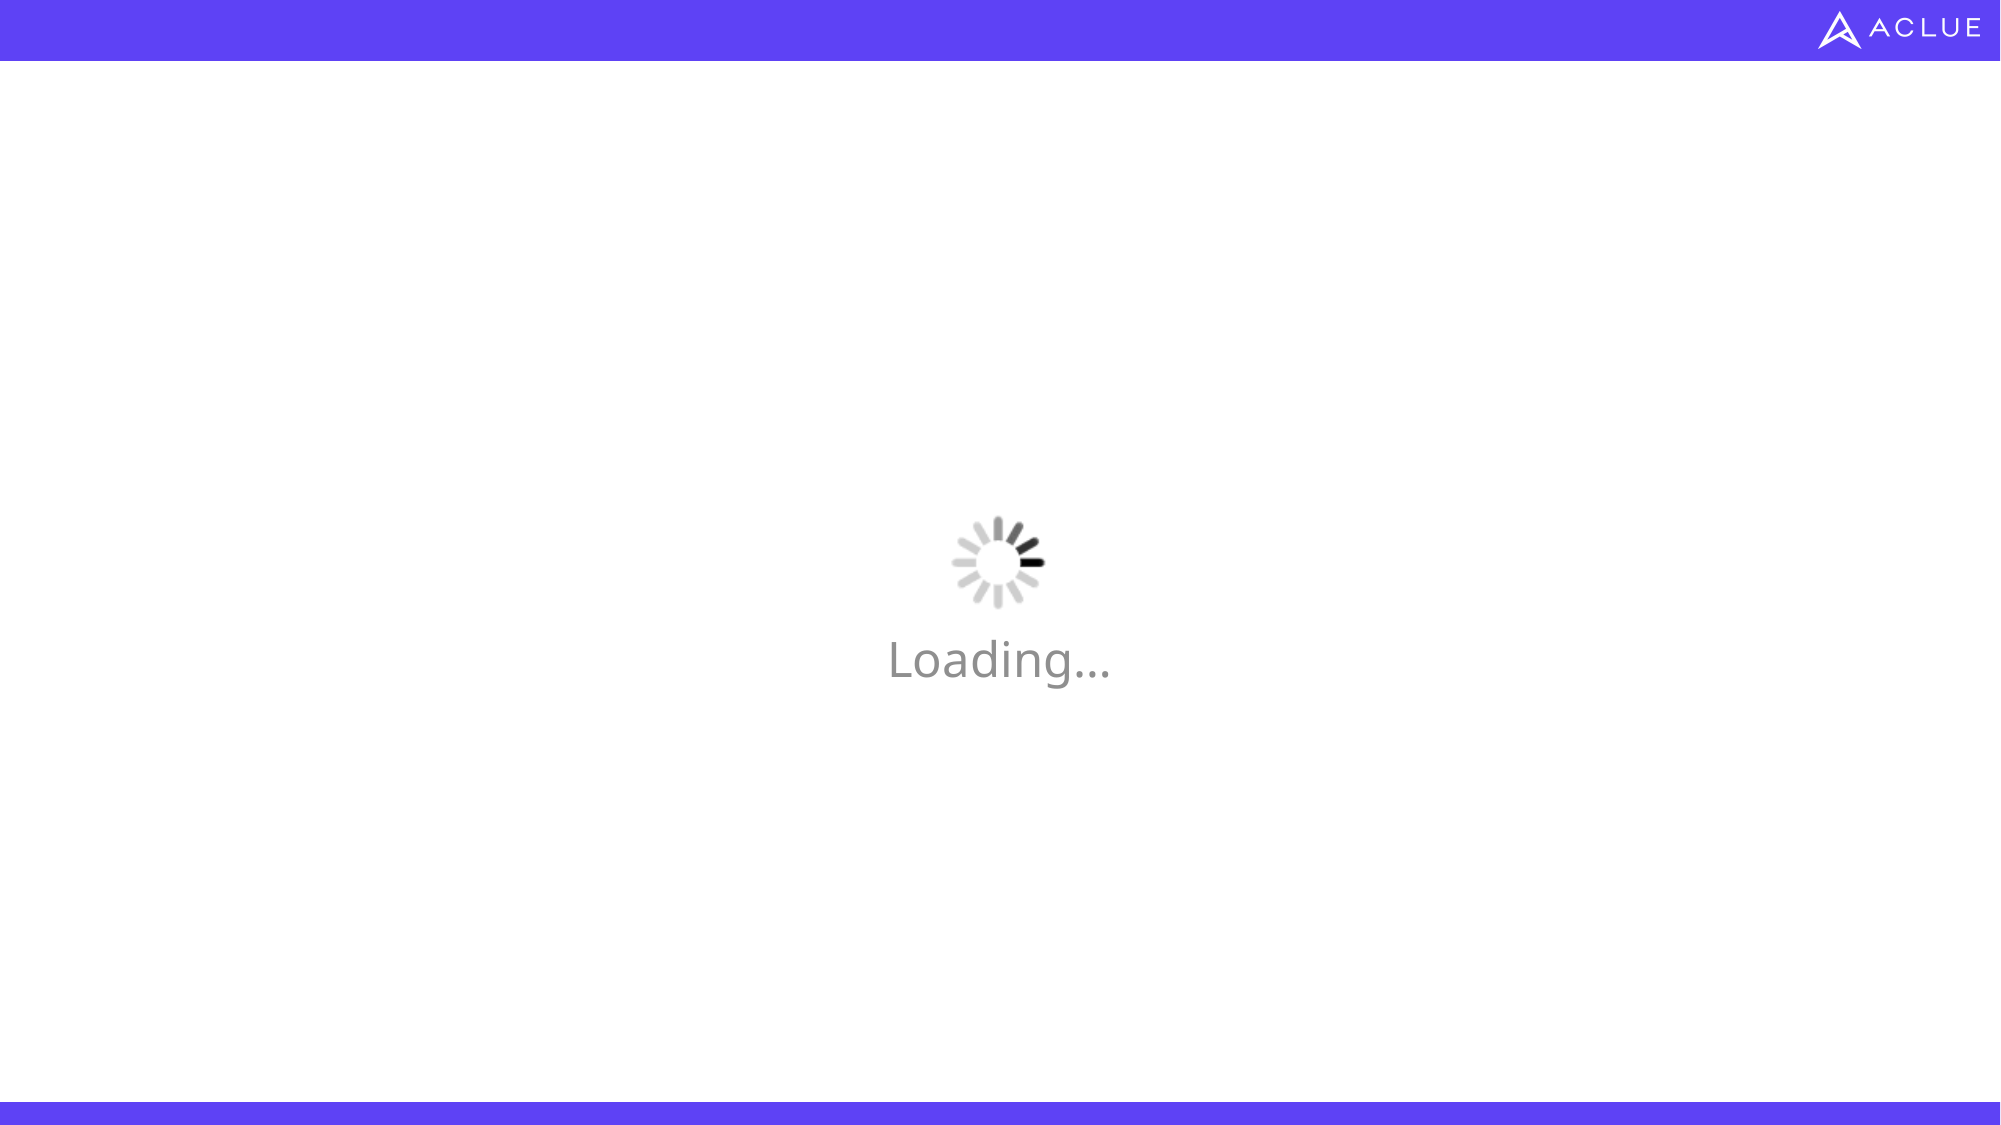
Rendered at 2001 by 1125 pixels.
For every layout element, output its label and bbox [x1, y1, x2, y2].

picture [798, 362, 1199, 763]
picture [1818, 11, 1980, 49]
